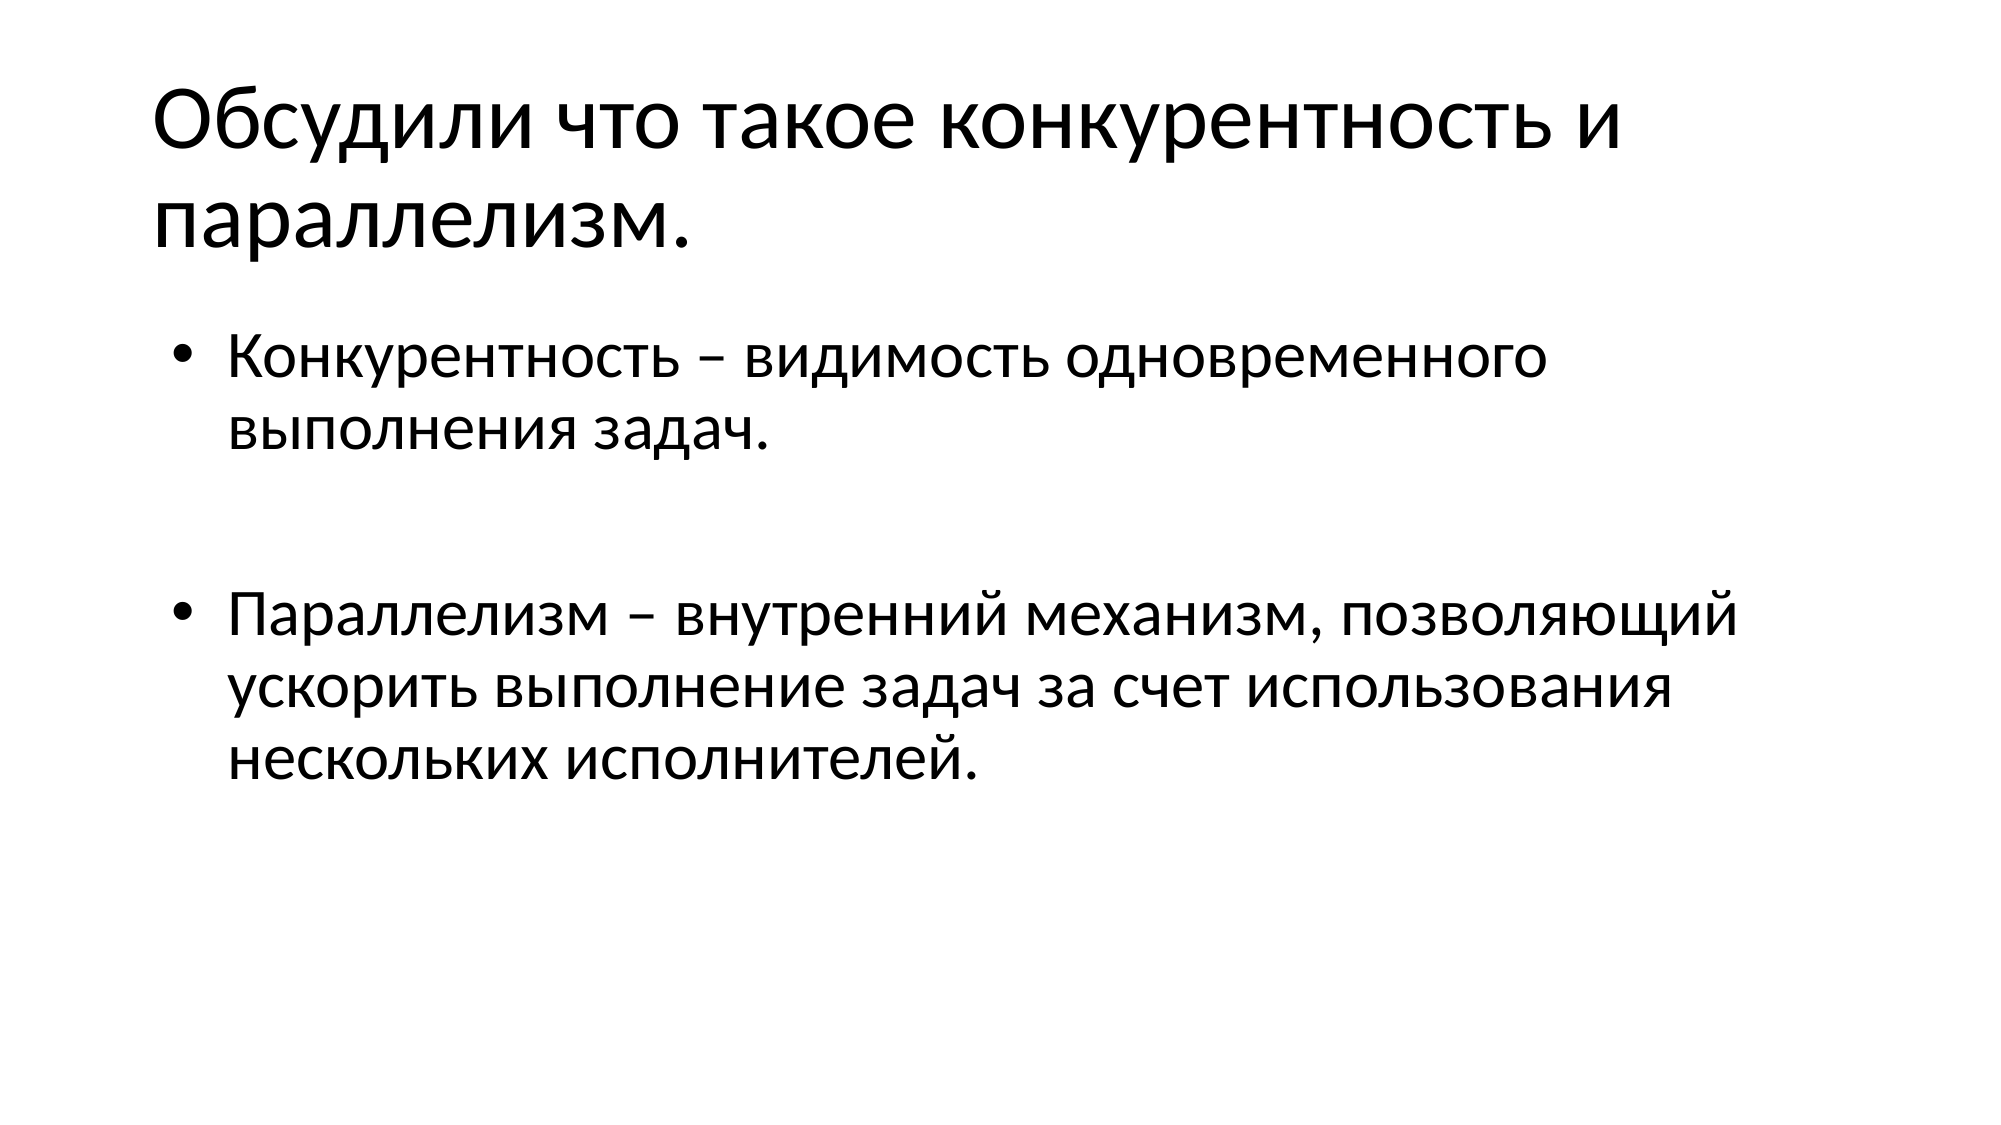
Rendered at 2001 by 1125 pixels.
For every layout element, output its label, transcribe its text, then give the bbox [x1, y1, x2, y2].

title Обсудили что такое конкурентность и параллелизм. [137, 59, 1863, 278]
list Конкурентность – видимость одновременного выполнения задач. Параллелизм – внутренний механизм, позволяющий ускорить выполнение задач за счет использования нескольких исполнителей. [137, 312, 1863, 1027]
